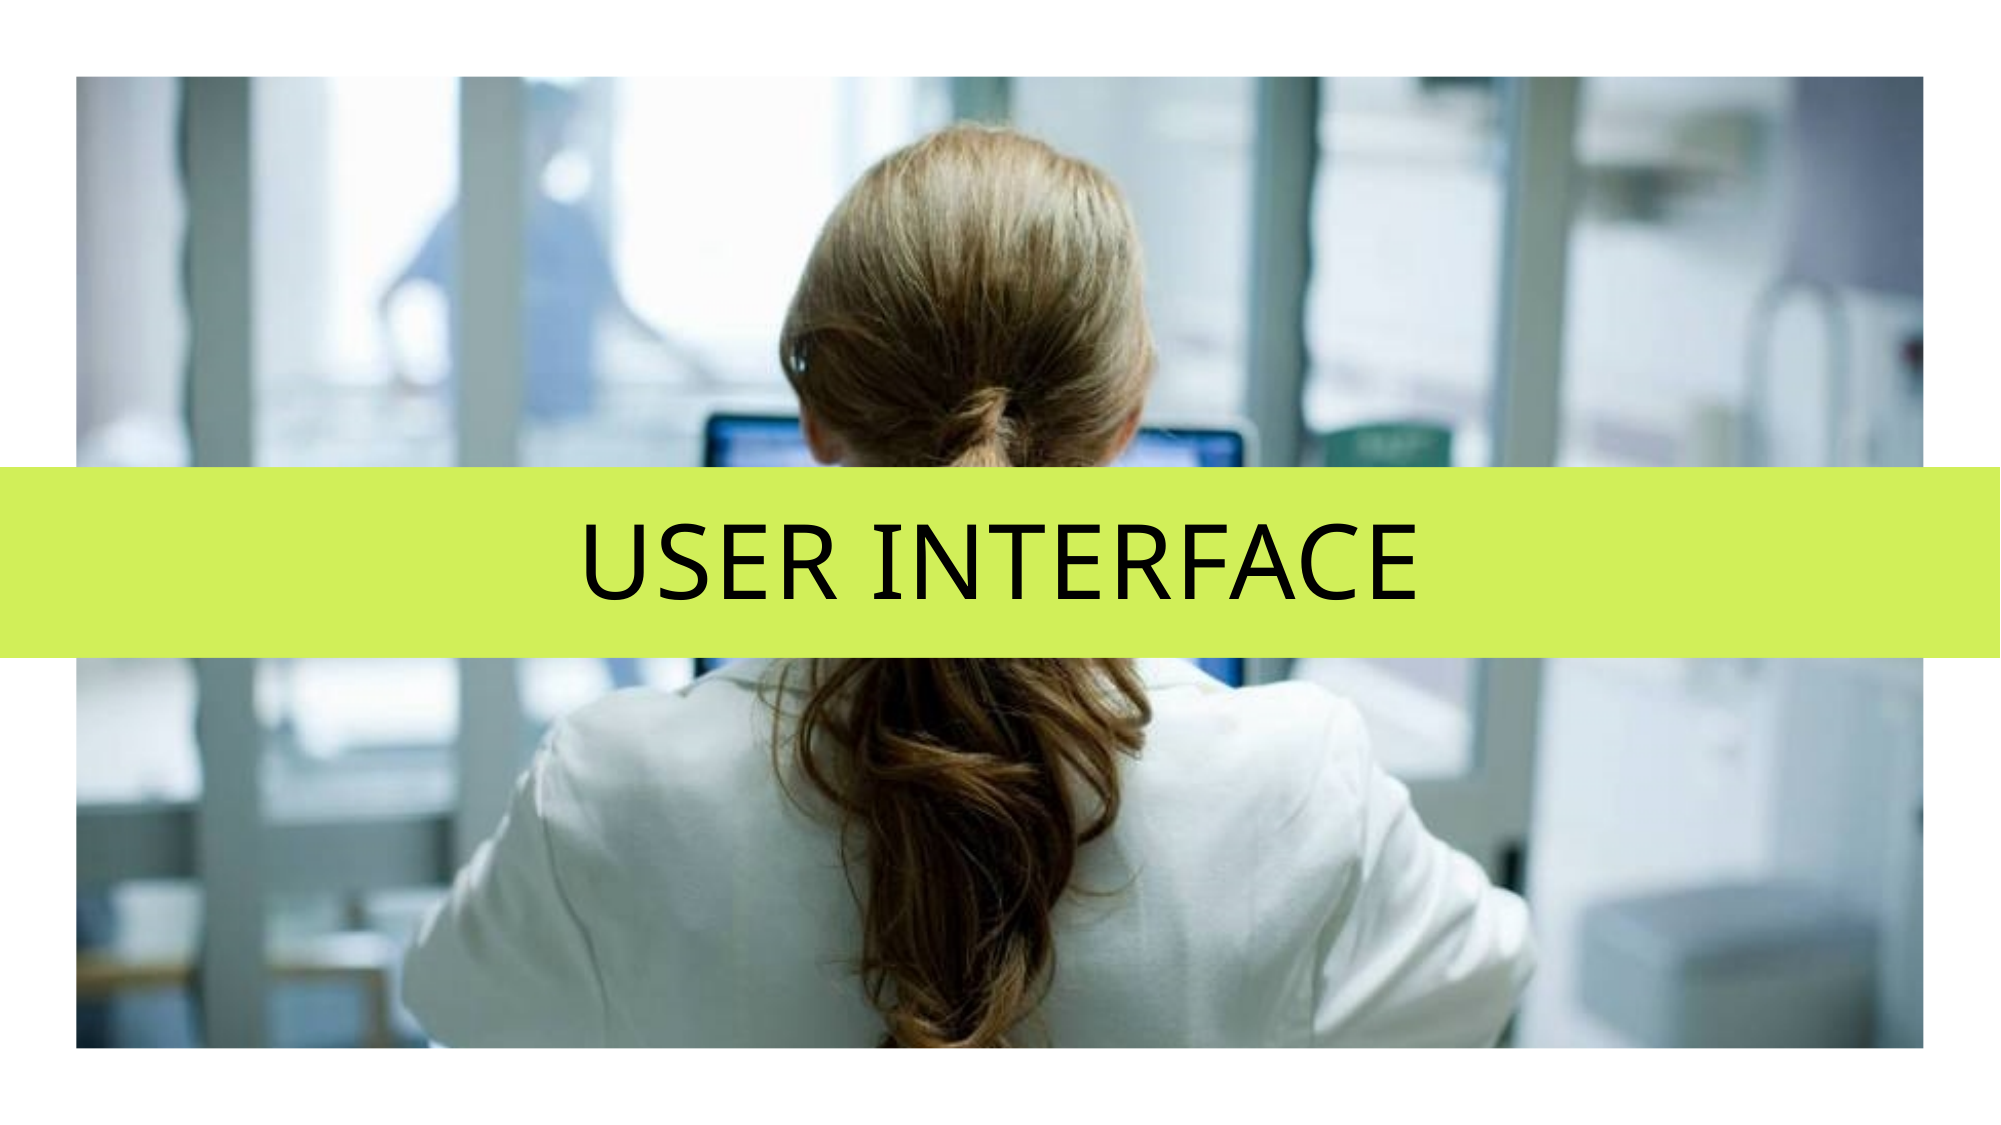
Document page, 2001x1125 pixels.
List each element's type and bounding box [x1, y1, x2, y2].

picture [76, 76, 1924, 1049]
